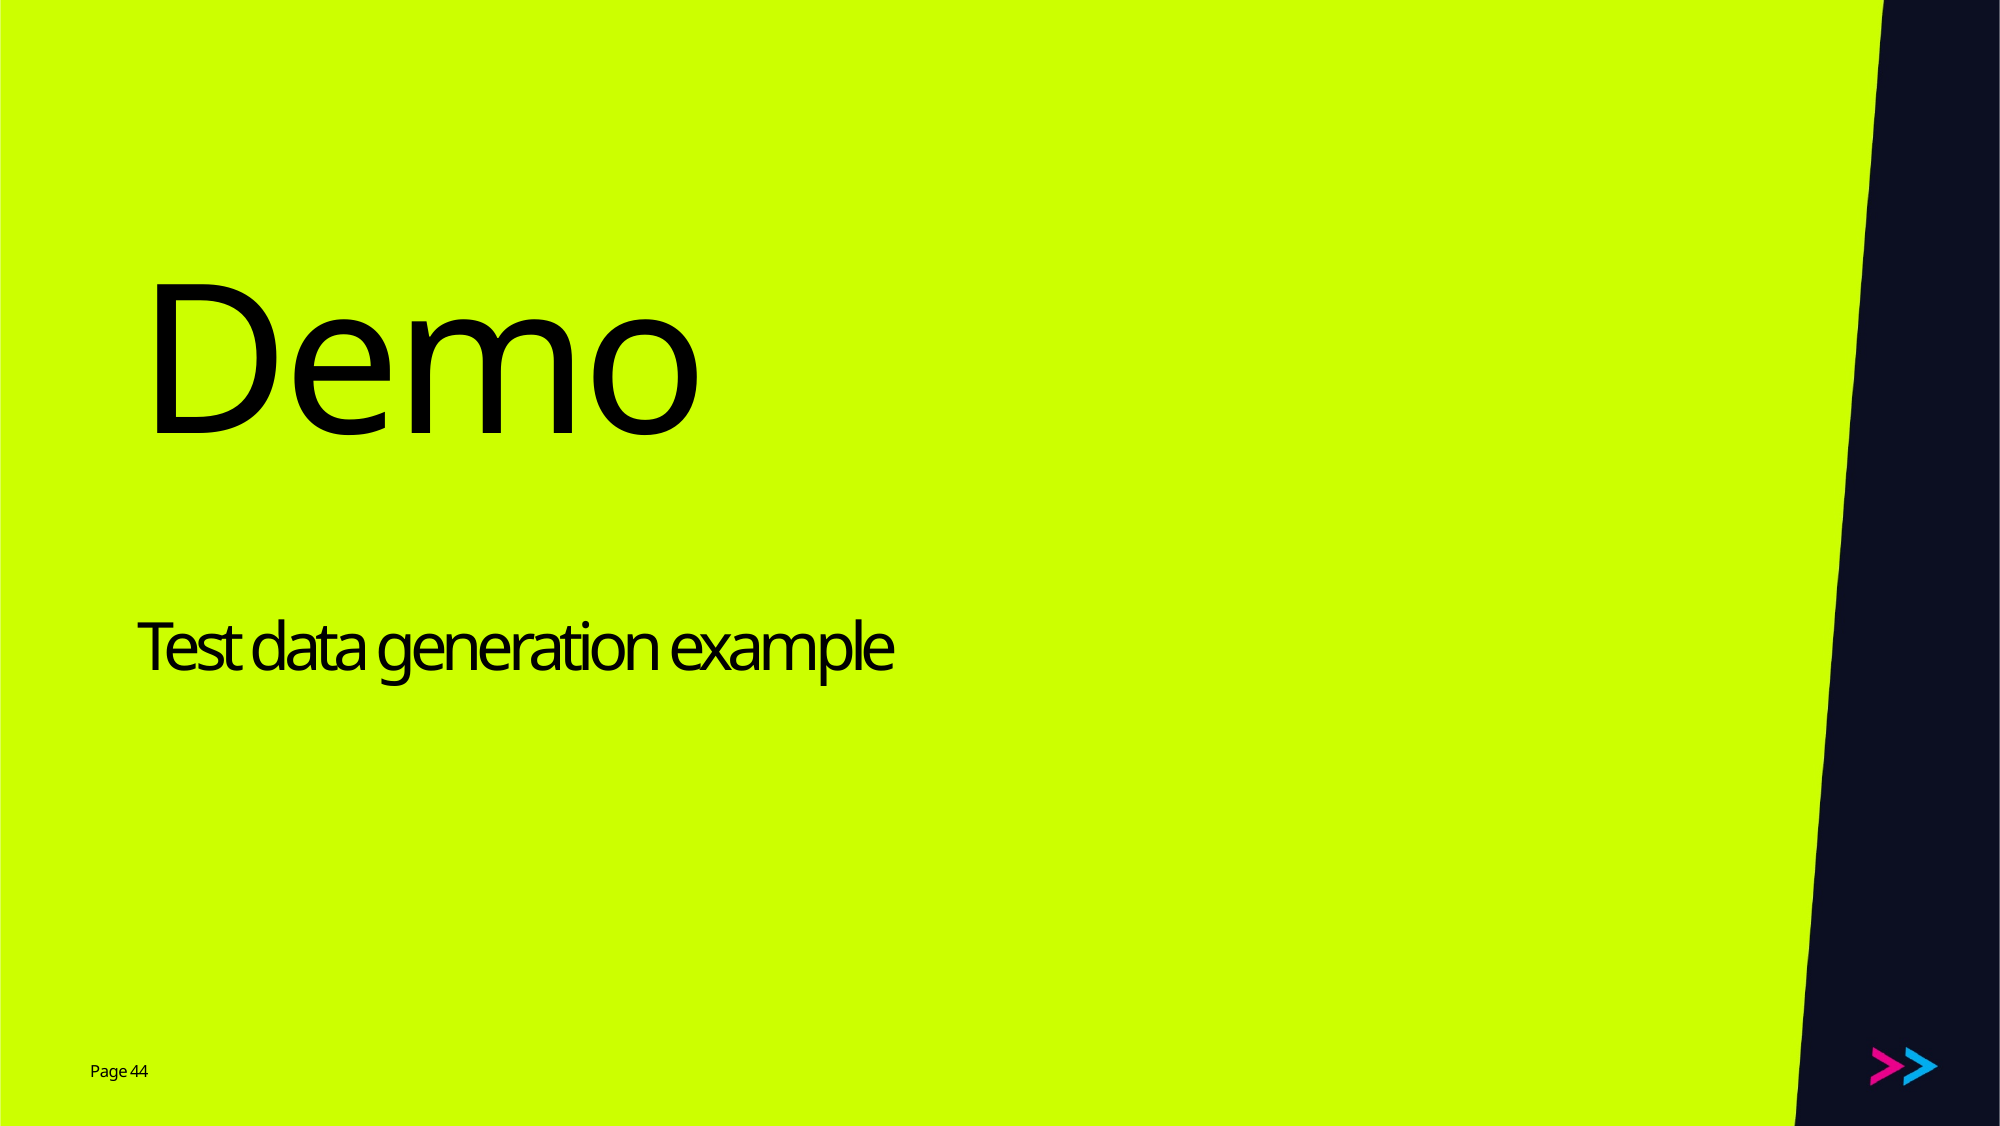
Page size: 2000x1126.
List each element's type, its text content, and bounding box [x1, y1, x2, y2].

picture [0, 0, 2000, 1126]
title Demo Test data generation example [137, 267, 1697, 1012]
slide_number 44 [130, 1061, 166, 1113]
